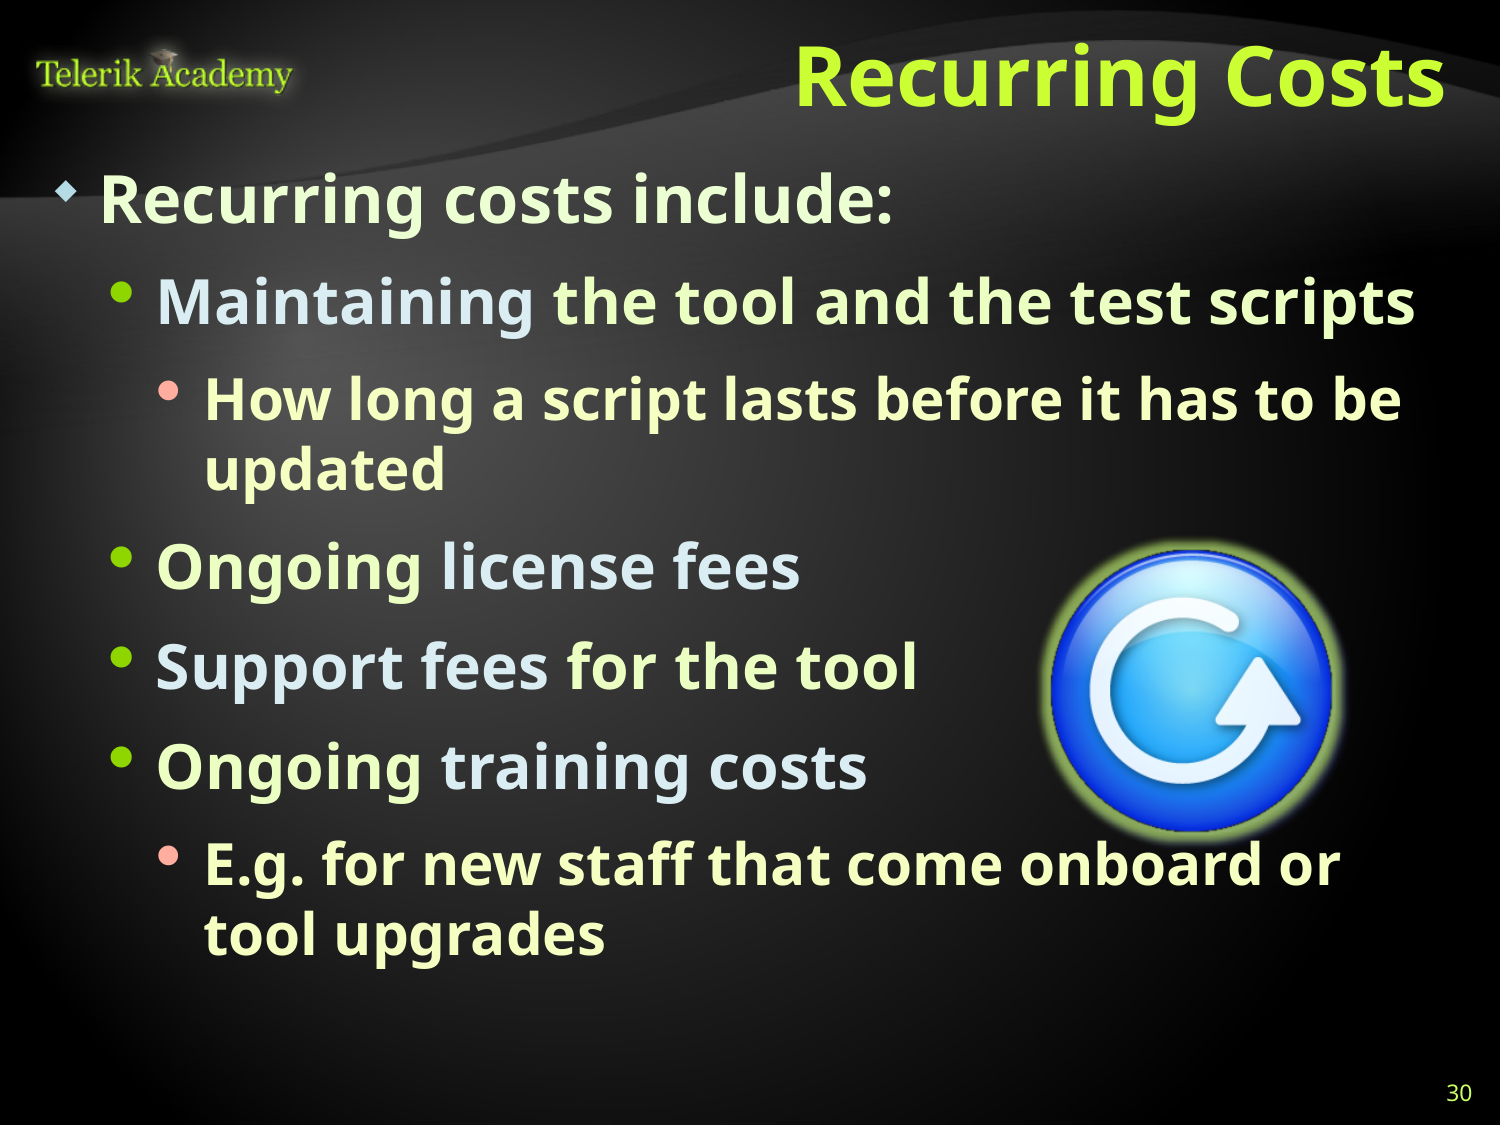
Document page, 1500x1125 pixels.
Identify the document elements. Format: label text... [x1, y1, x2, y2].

list Recurring costs include: Maintaining the tool and the test scripts How long a script lasts before it has to be updated Ongoing license fees Support fees for the tool Ongoing training costs E.g. for new staff that come onboard or tool upgrades [37, 149, 1463, 1100]
title Recurring Costs [300, 12, 1463, 149]
picture [0, 0, 1500, 1125]
slide_number 30 [1412, 1074, 1488, 1113]
